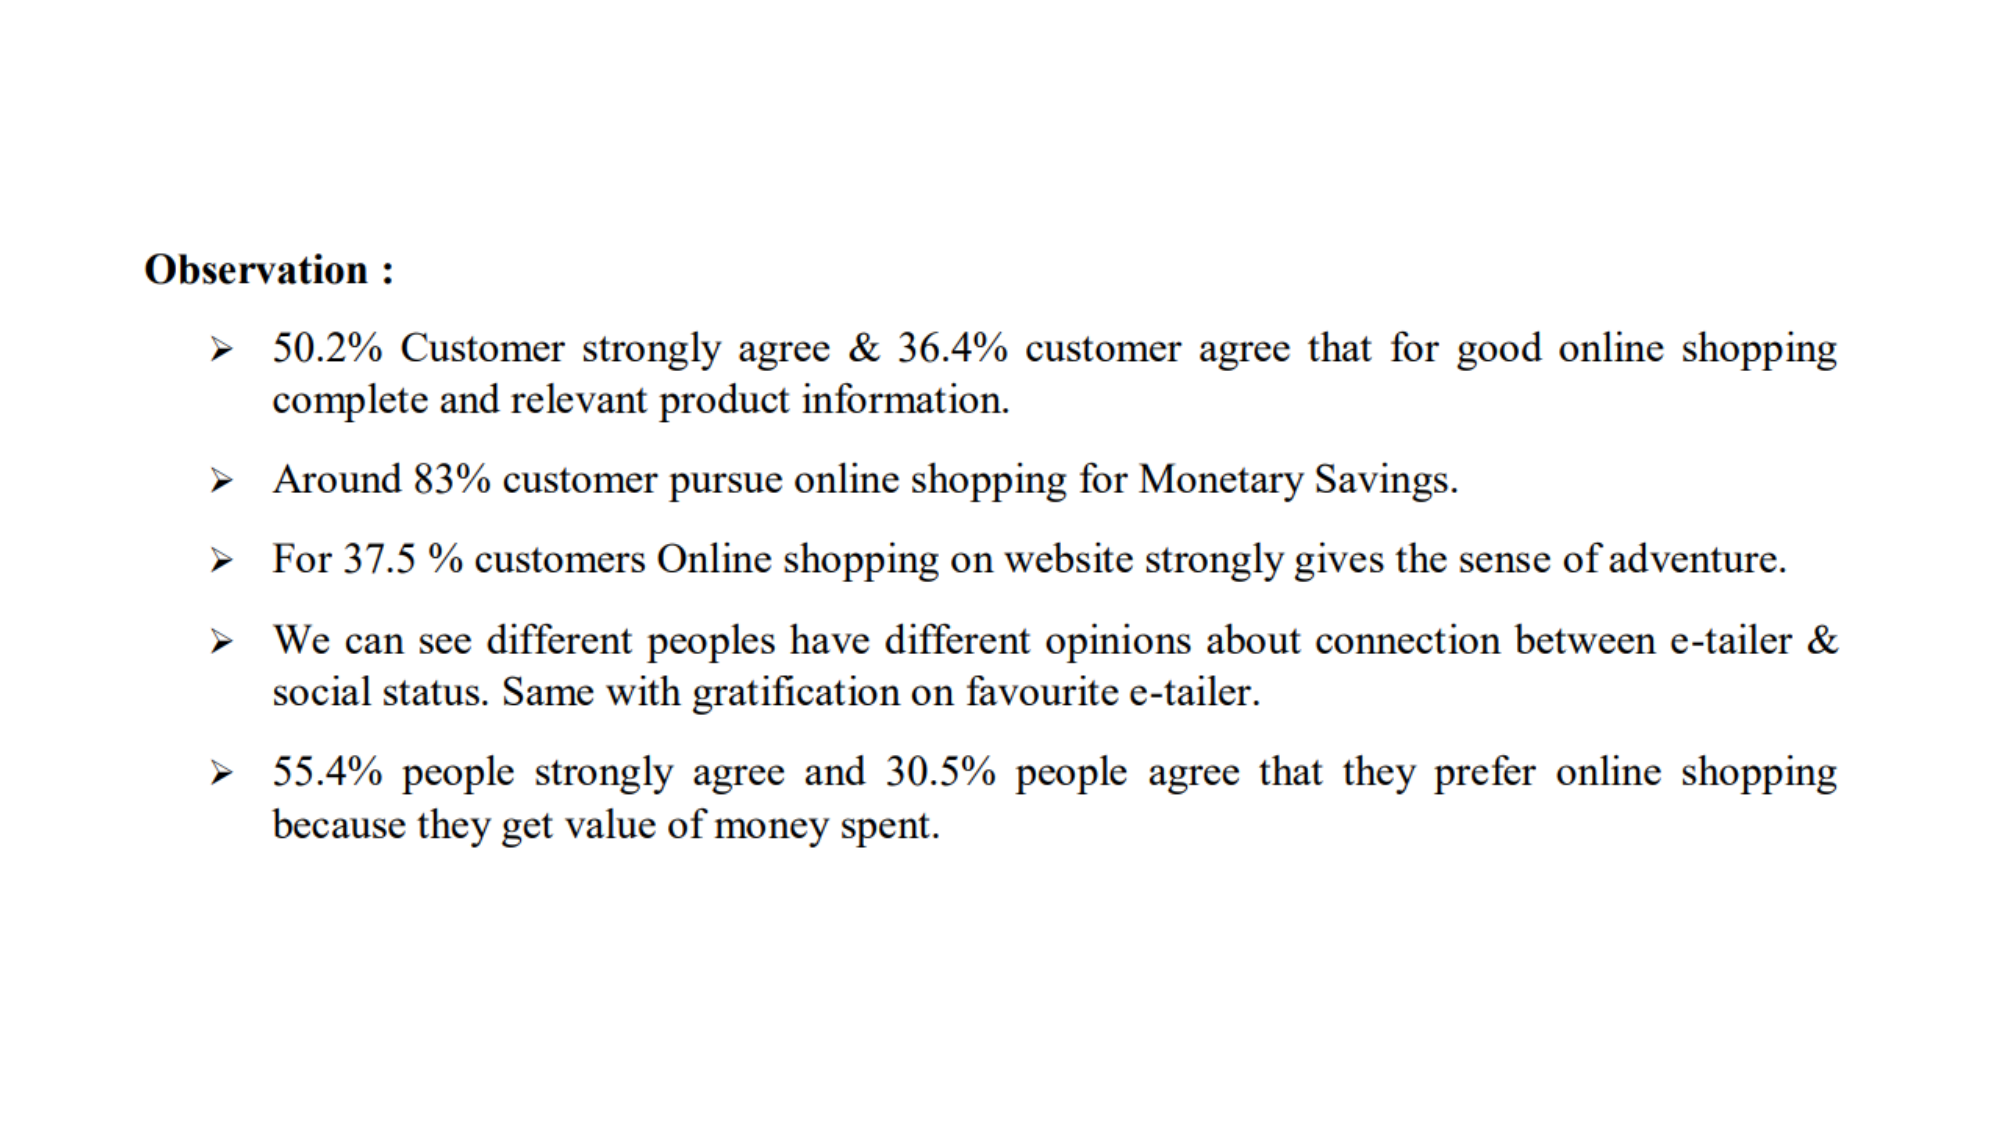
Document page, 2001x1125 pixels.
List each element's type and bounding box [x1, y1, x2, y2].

picture [126, 235, 1874, 890]
